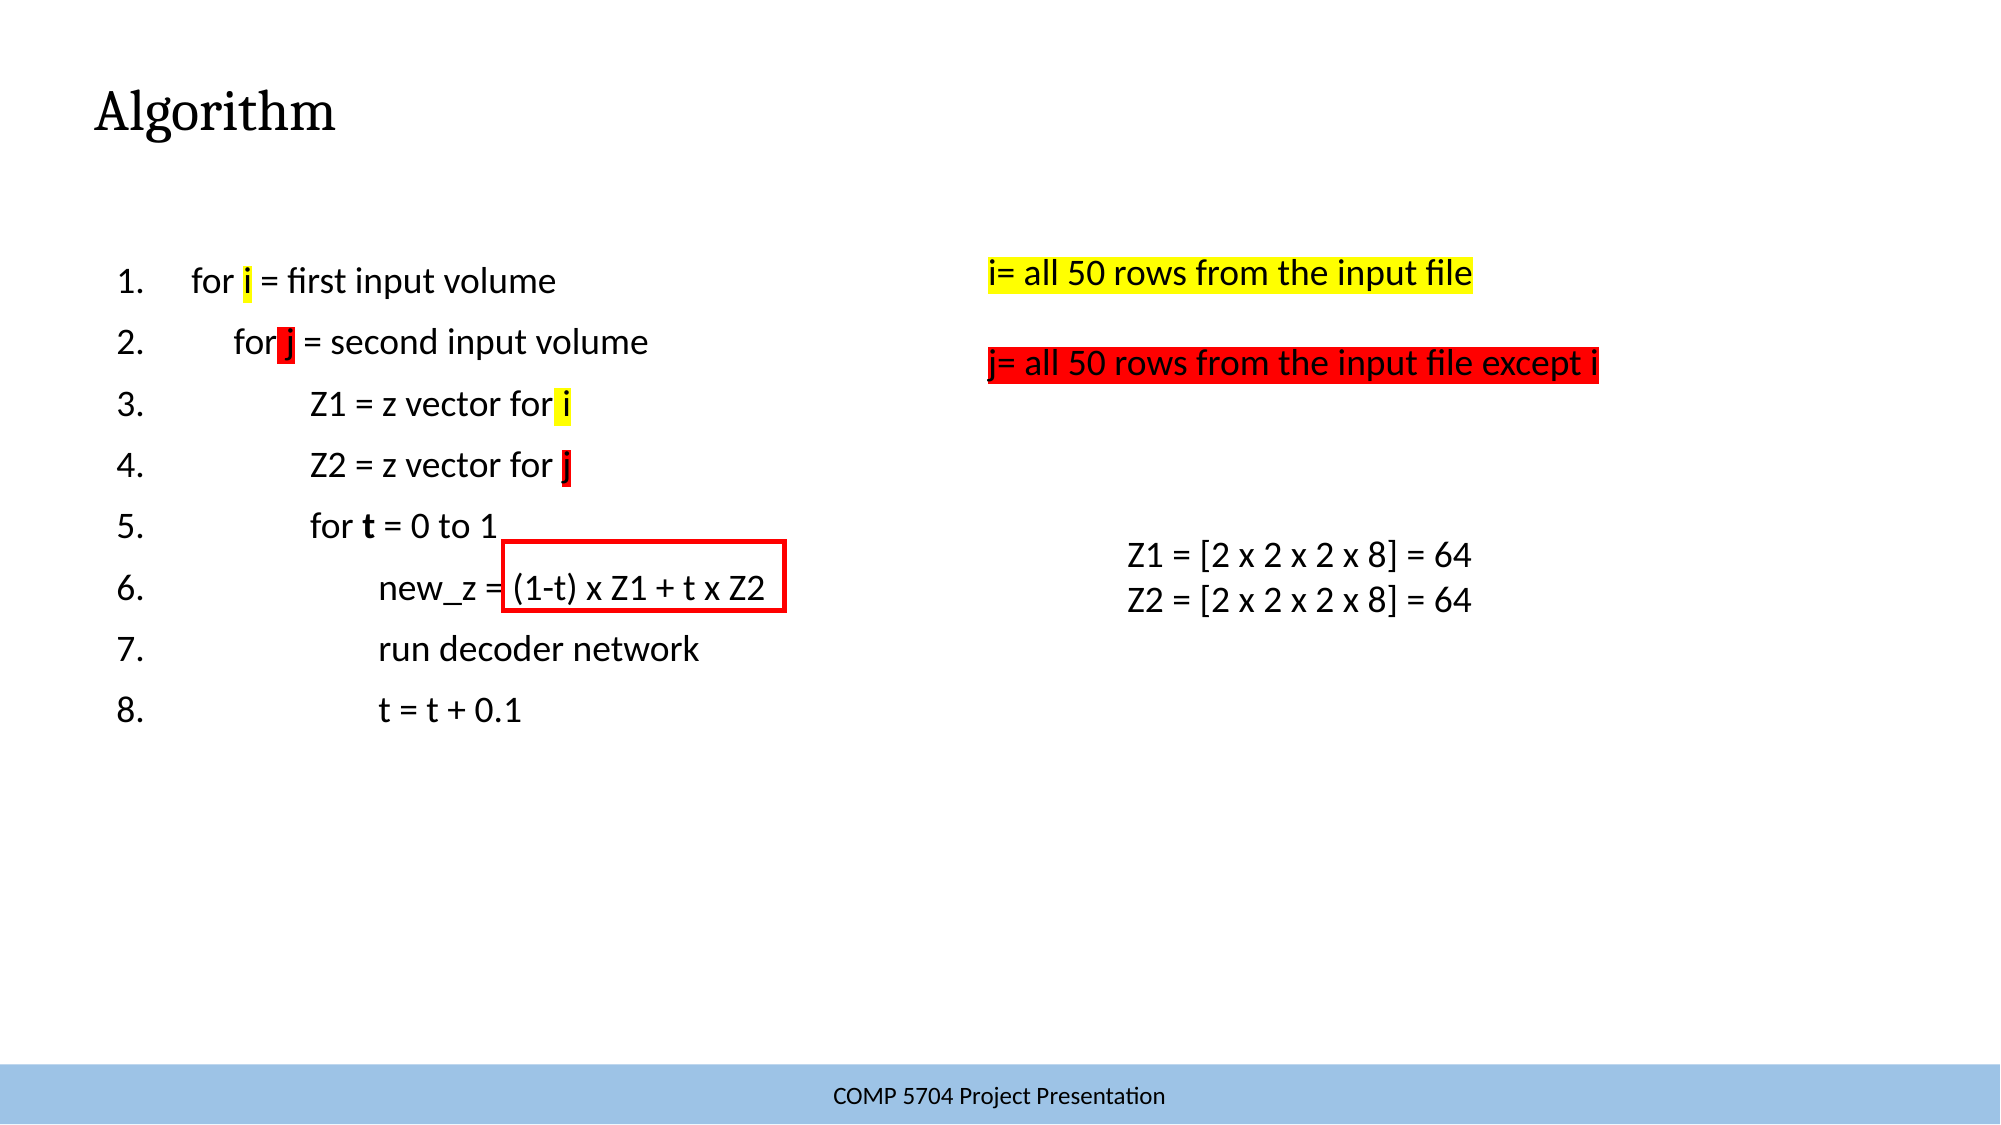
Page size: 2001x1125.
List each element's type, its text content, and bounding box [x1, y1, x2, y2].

text_box [502, 541, 785, 612]
title Algorithm [79, 39, 1879, 151]
text_box Z1 = [2 x 2 x 2 x 8] = 64 Z2 = [2 x 2 x 2 x 8] = 64 [1112, 522, 1563, 628]
footer COMP 5704 Project Presentation [0, 1064, 2000, 1125]
text_box i= all 50 rows from the input file j= all 50 rows from the input file except i [973, 240, 1724, 390]
subtitle for i = first input volume for j = second input volume Z1 = z vector for i Z2 = z vector for j for t = 0 to 1 new_z = (1-t) x Z1 + t x Z2 run decoder network t = t + 0.1 [101, 253, 1602, 850]
